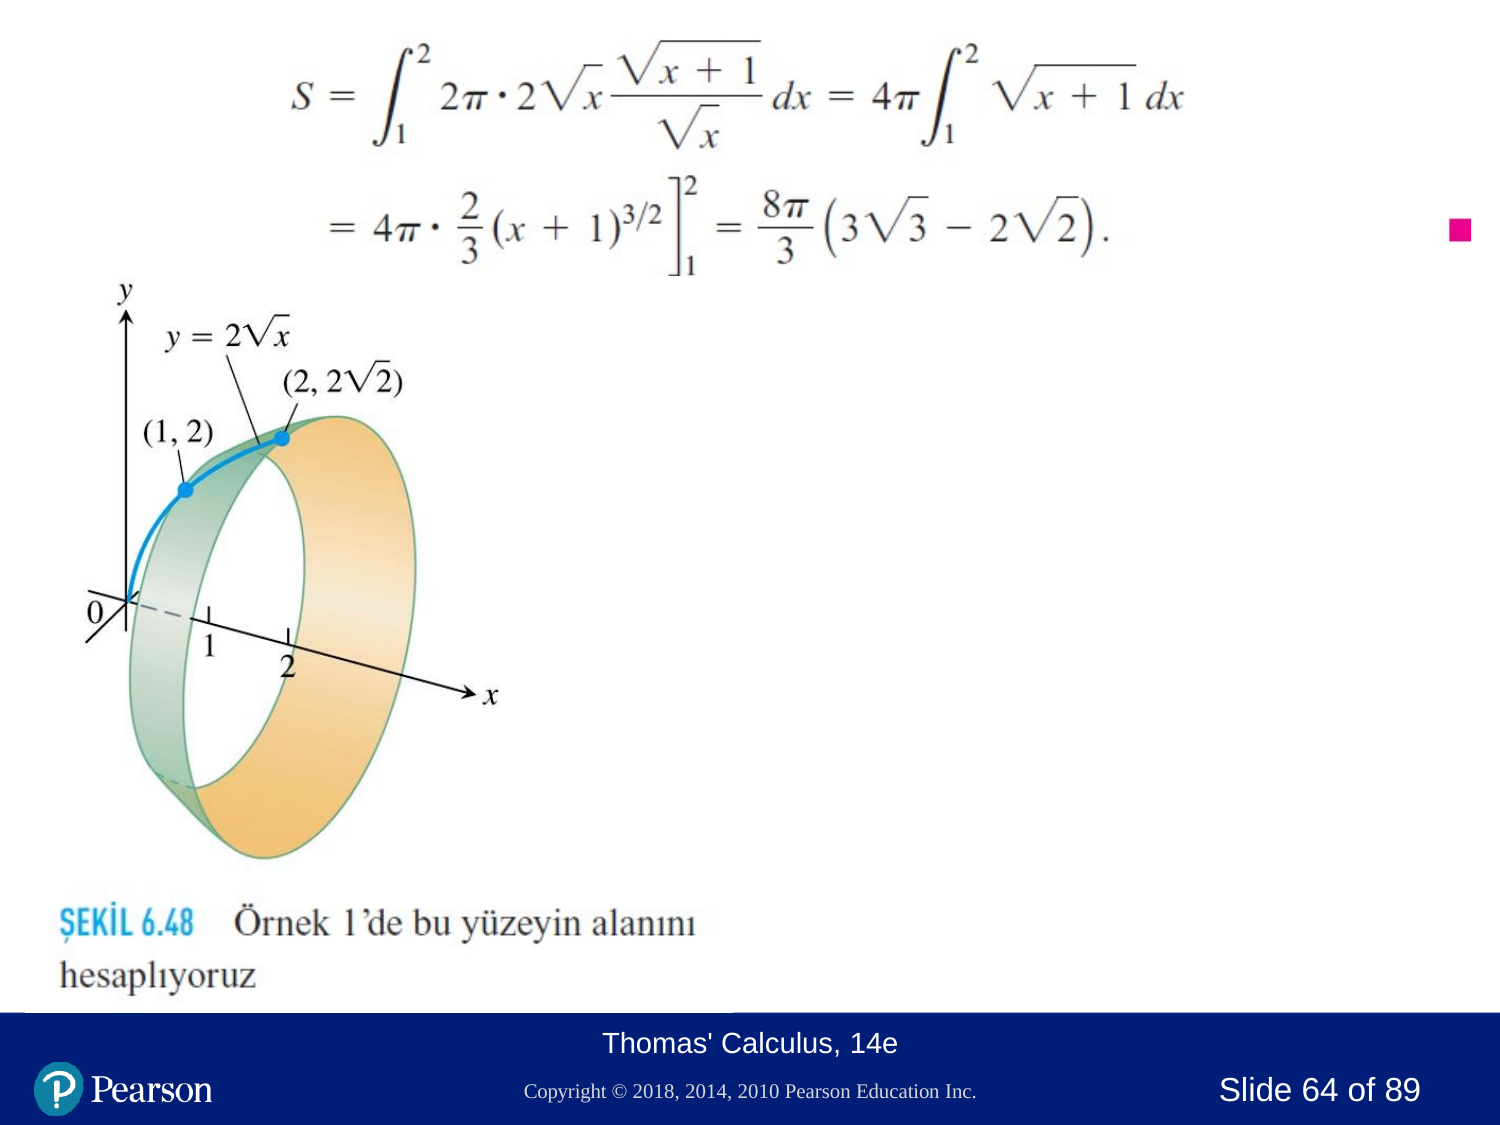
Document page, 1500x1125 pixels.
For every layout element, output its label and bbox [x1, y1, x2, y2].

text_box [0, 39, 1500, 1125]
